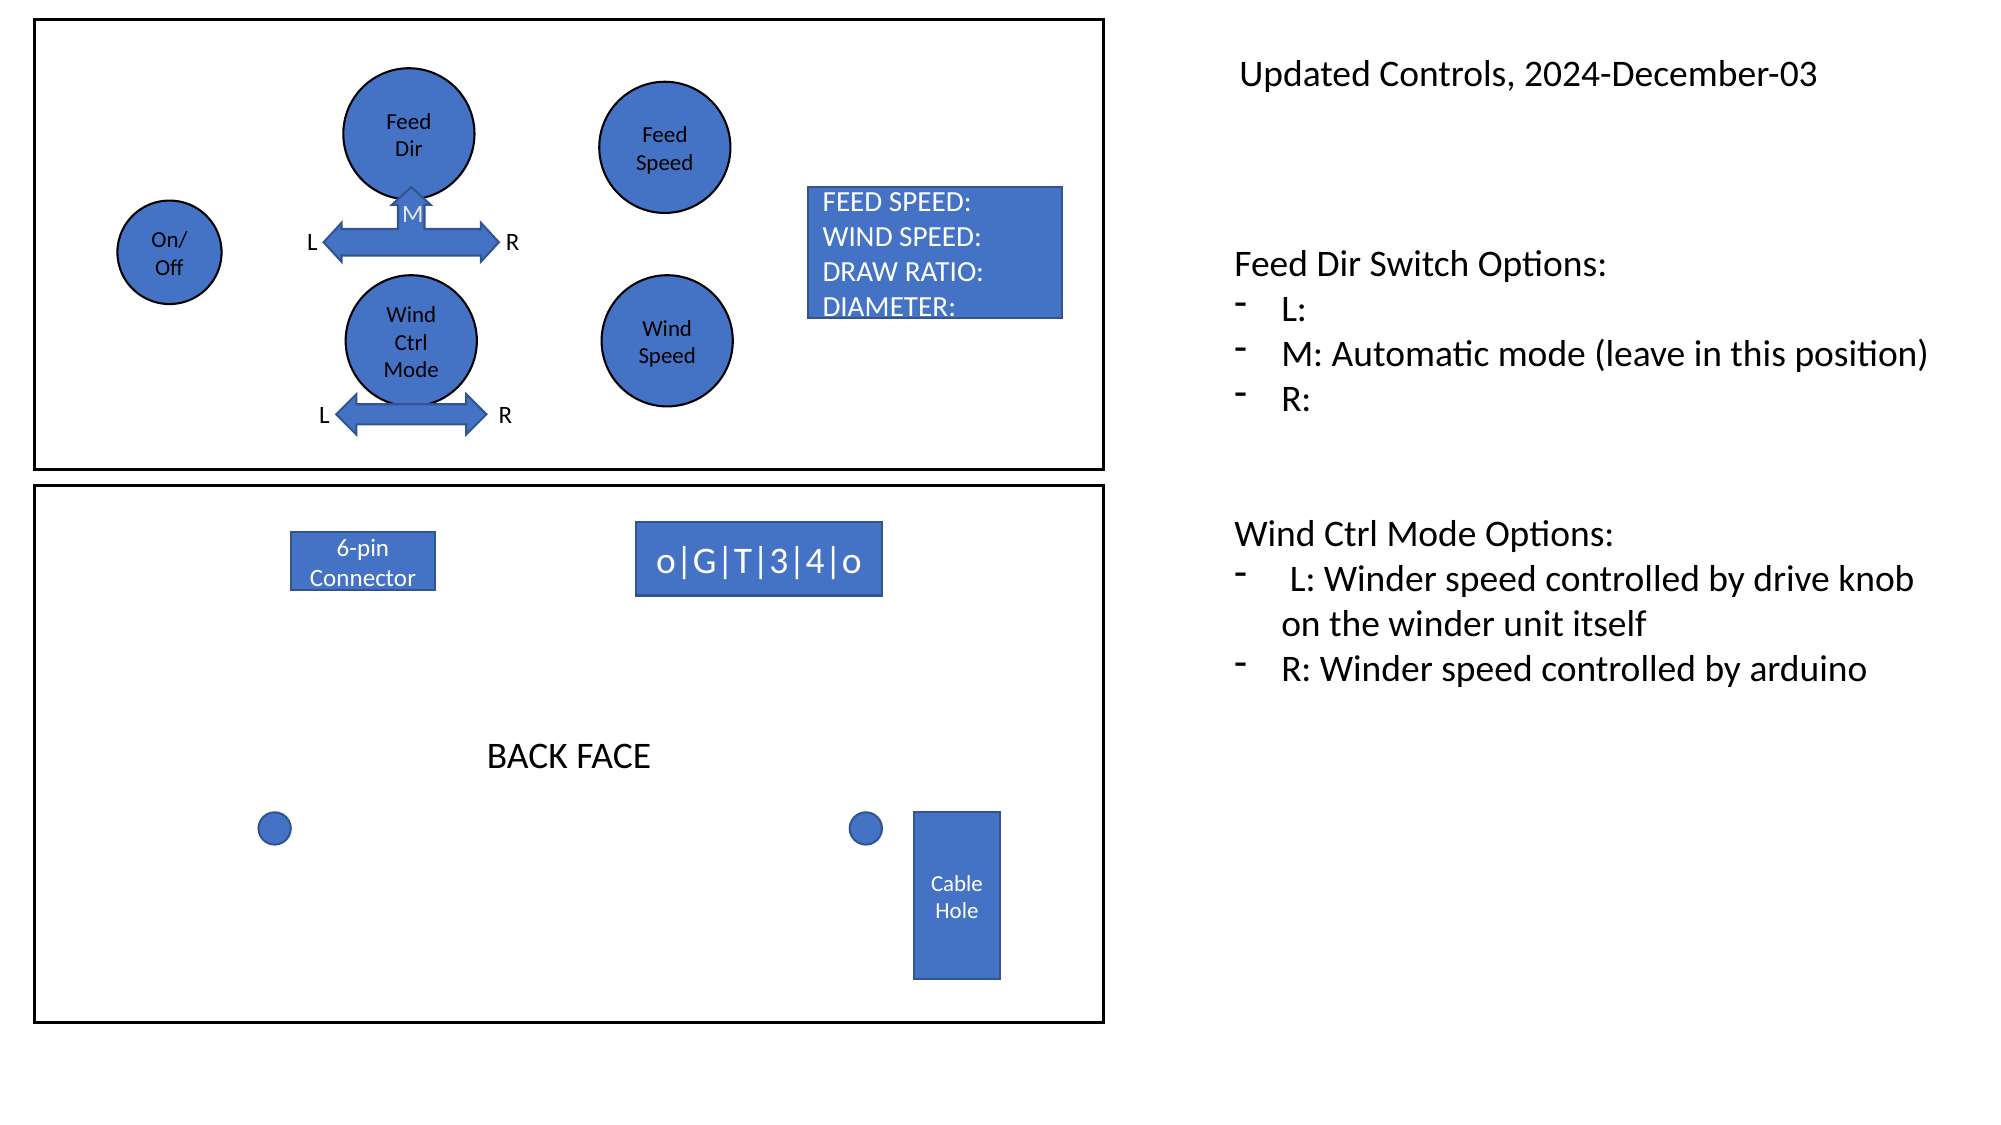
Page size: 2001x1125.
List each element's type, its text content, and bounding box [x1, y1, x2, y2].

text_box o|G|T|3|4|o [635, 521, 883, 597]
text_box [257, 811, 292, 846]
text_box M [387, 190, 470, 235]
text_box Updated Controls, 2024-December-03 [1224, 41, 2000, 102]
text_box [387, 391, 483, 438]
text_box FEED SPEED: WIND SPEED: DRAW RATIO: DIAMETER: [807, 186, 1063, 319]
text_box [34, 19, 1104, 471]
text_box Feed Speed [598, 80, 732, 214]
text_box Feed Dir Switch Options: L: M: Automatic mode (leave in this position) R: Wind Ctrl Mode Options: L: Winder speed controlled by drive knob on the winder unit itself R: Winder speed controlled by arduino [1219, 231, 1966, 697]
text_box Feed Dir [342, 67, 476, 197]
text_box Wind Speed [600, 274, 734, 408]
text_box [375, 220, 491, 265]
text_box L [304, 391, 387, 437]
text_box [848, 811, 884, 846]
text_box 6-pin Connector [290, 531, 436, 591]
text_box Cable Hole [913, 811, 1001, 980]
text_box R [483, 391, 567, 437]
text_box BACK FACE [34, 484, 1104, 1024]
text_box [406, 185, 417, 190]
text_box R [491, 218, 574, 263]
text_box On/Off [116, 199, 223, 306]
text_box Wind Ctrl Mode [344, 274, 478, 403]
text_box L [292, 218, 375, 263]
